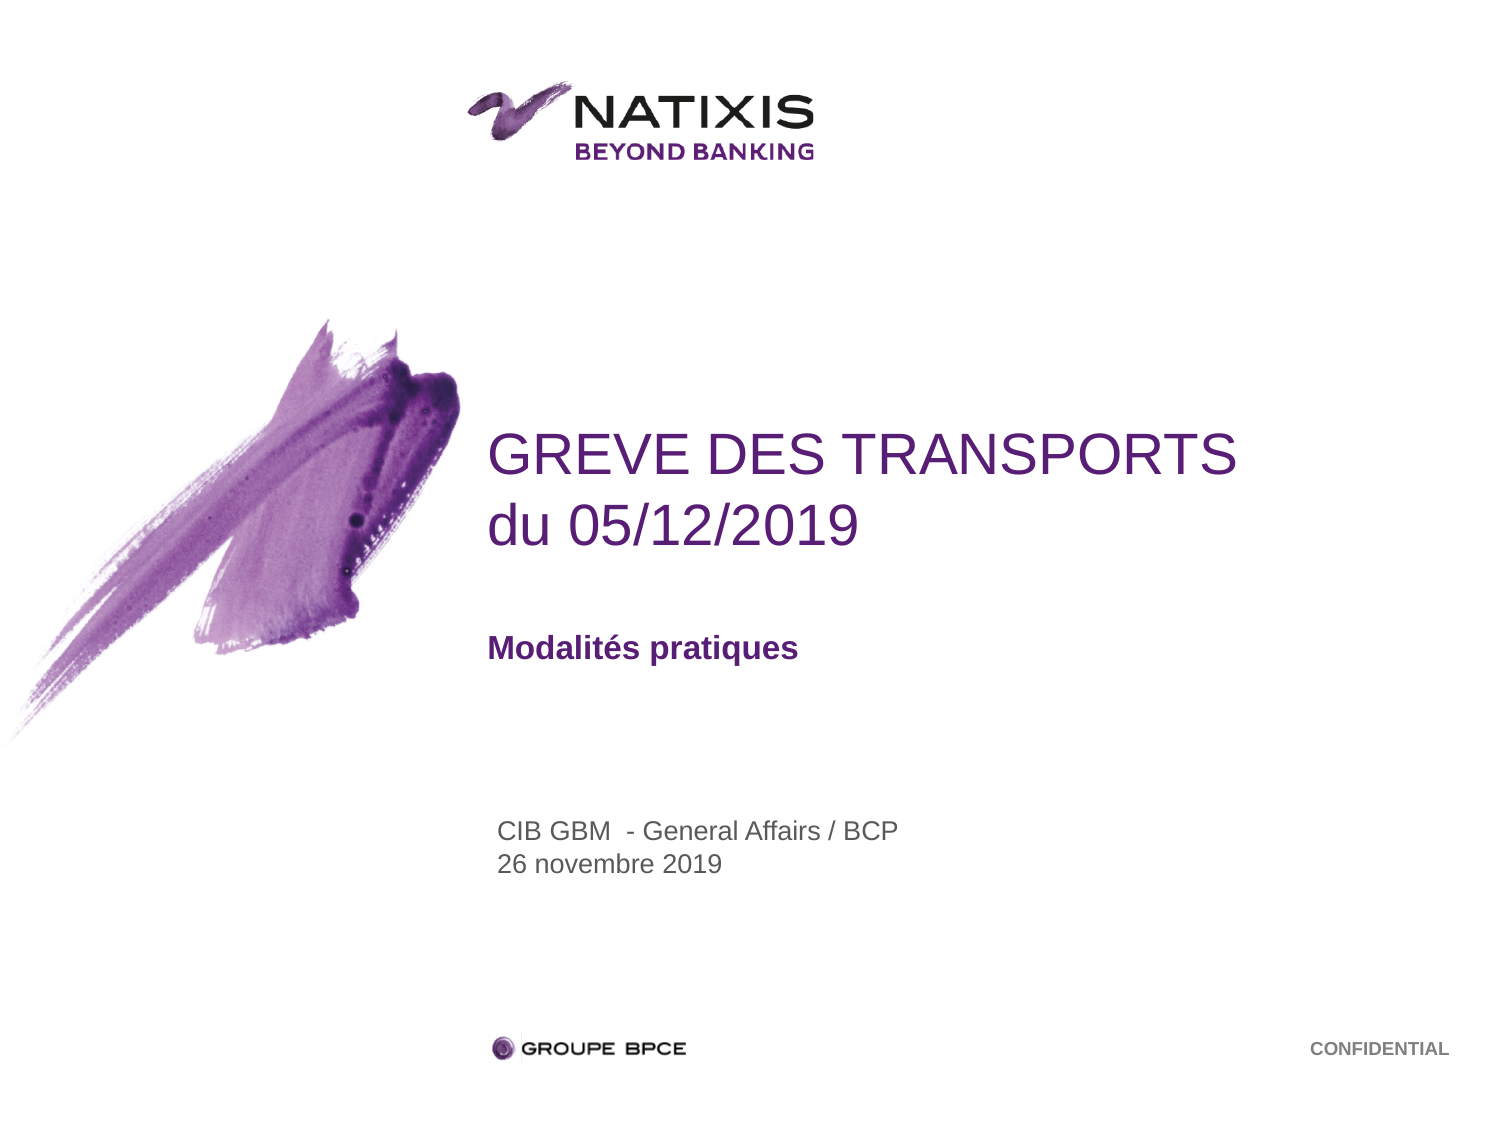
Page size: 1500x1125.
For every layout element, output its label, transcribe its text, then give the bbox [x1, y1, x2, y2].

subtitle CIB GBM - General Affairs / BCP 26 novembre 2019 [497, 813, 1003, 880]
picture [0, 243, 541, 781]
picture [487, 1033, 686, 1063]
picture [462, 69, 814, 160]
title GREVE DES TRANSPORTS du 05/12/2019 Modalités pratiques [487, 416, 1277, 670]
list CONFIDENTIAL [1166, 1036, 1450, 1059]
